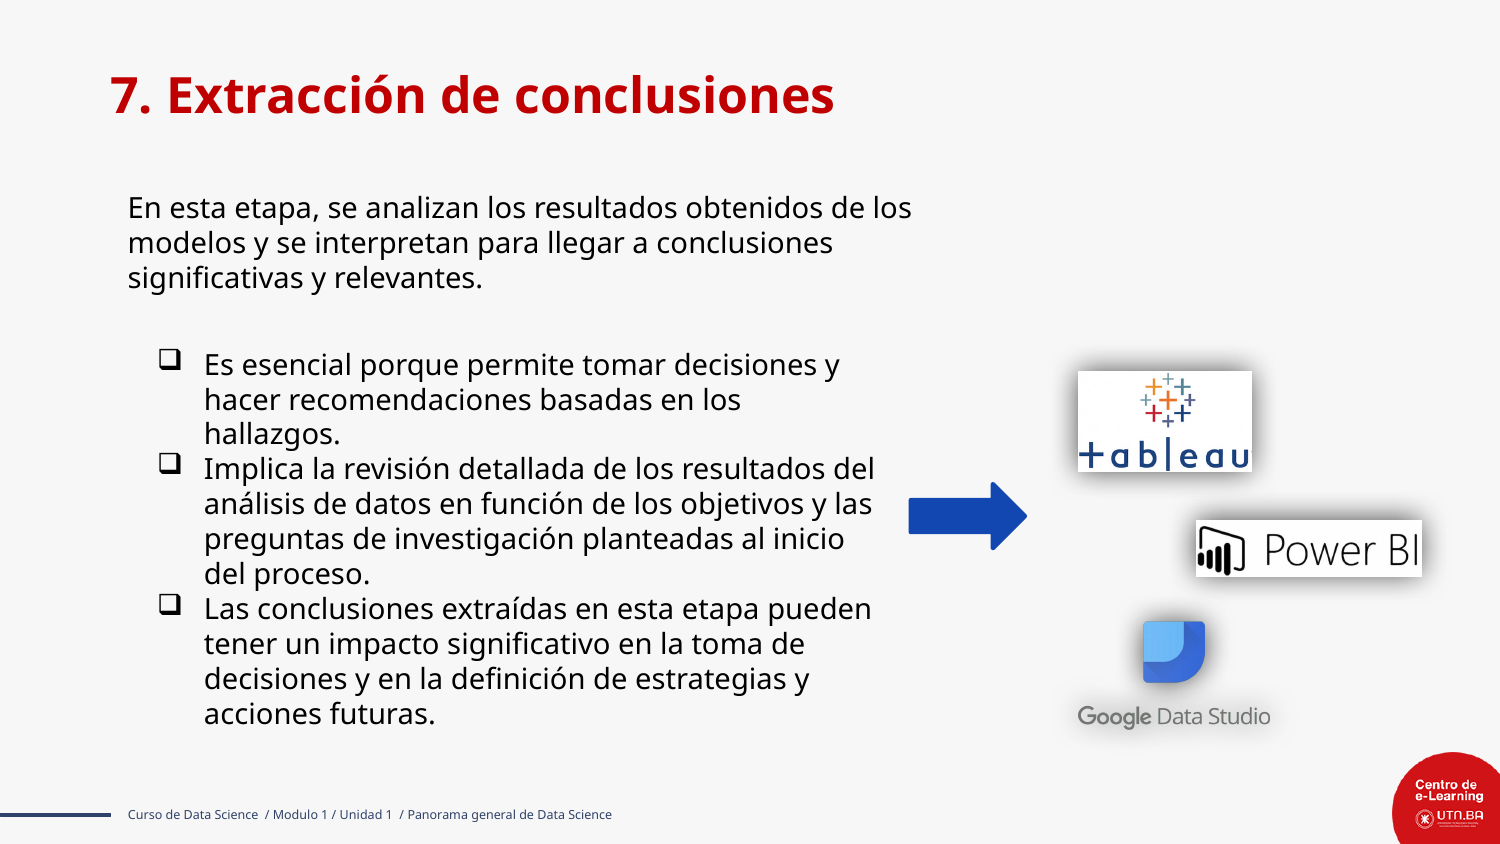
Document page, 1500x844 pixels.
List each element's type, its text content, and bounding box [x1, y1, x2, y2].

text_box 7. Extracción de conclusiones [95, 55, 1240, 140]
text_box Curso de Data Science / Modulo 1 / Unidad 1 / Panorama general de Data Science [112, 791, 1125, 829]
text_box En esta etapa, se analizan los resultados obtenidos de los modelos y se interpretan para llegar a conclusiones significativas y relevantes. [112, 182, 1011, 302]
text_box Es esencial porque permite tomar decisiones y hacer recomendaciones basadas en los hallazgos. Implica la revisión detallada de los resultados del análisis de datos en función de los objetivos y las preguntas de investigación planteadas al inicio del proceso. Las conclusiones extraídas en esta etapa pueden tener un impacto significativo en la toma de decisiones y en la definición de estrategias y acciones futuras. [142, 338, 893, 738]
picture [0, 0, 1500, 844]
text_box [908, 482, 1028, 551]
